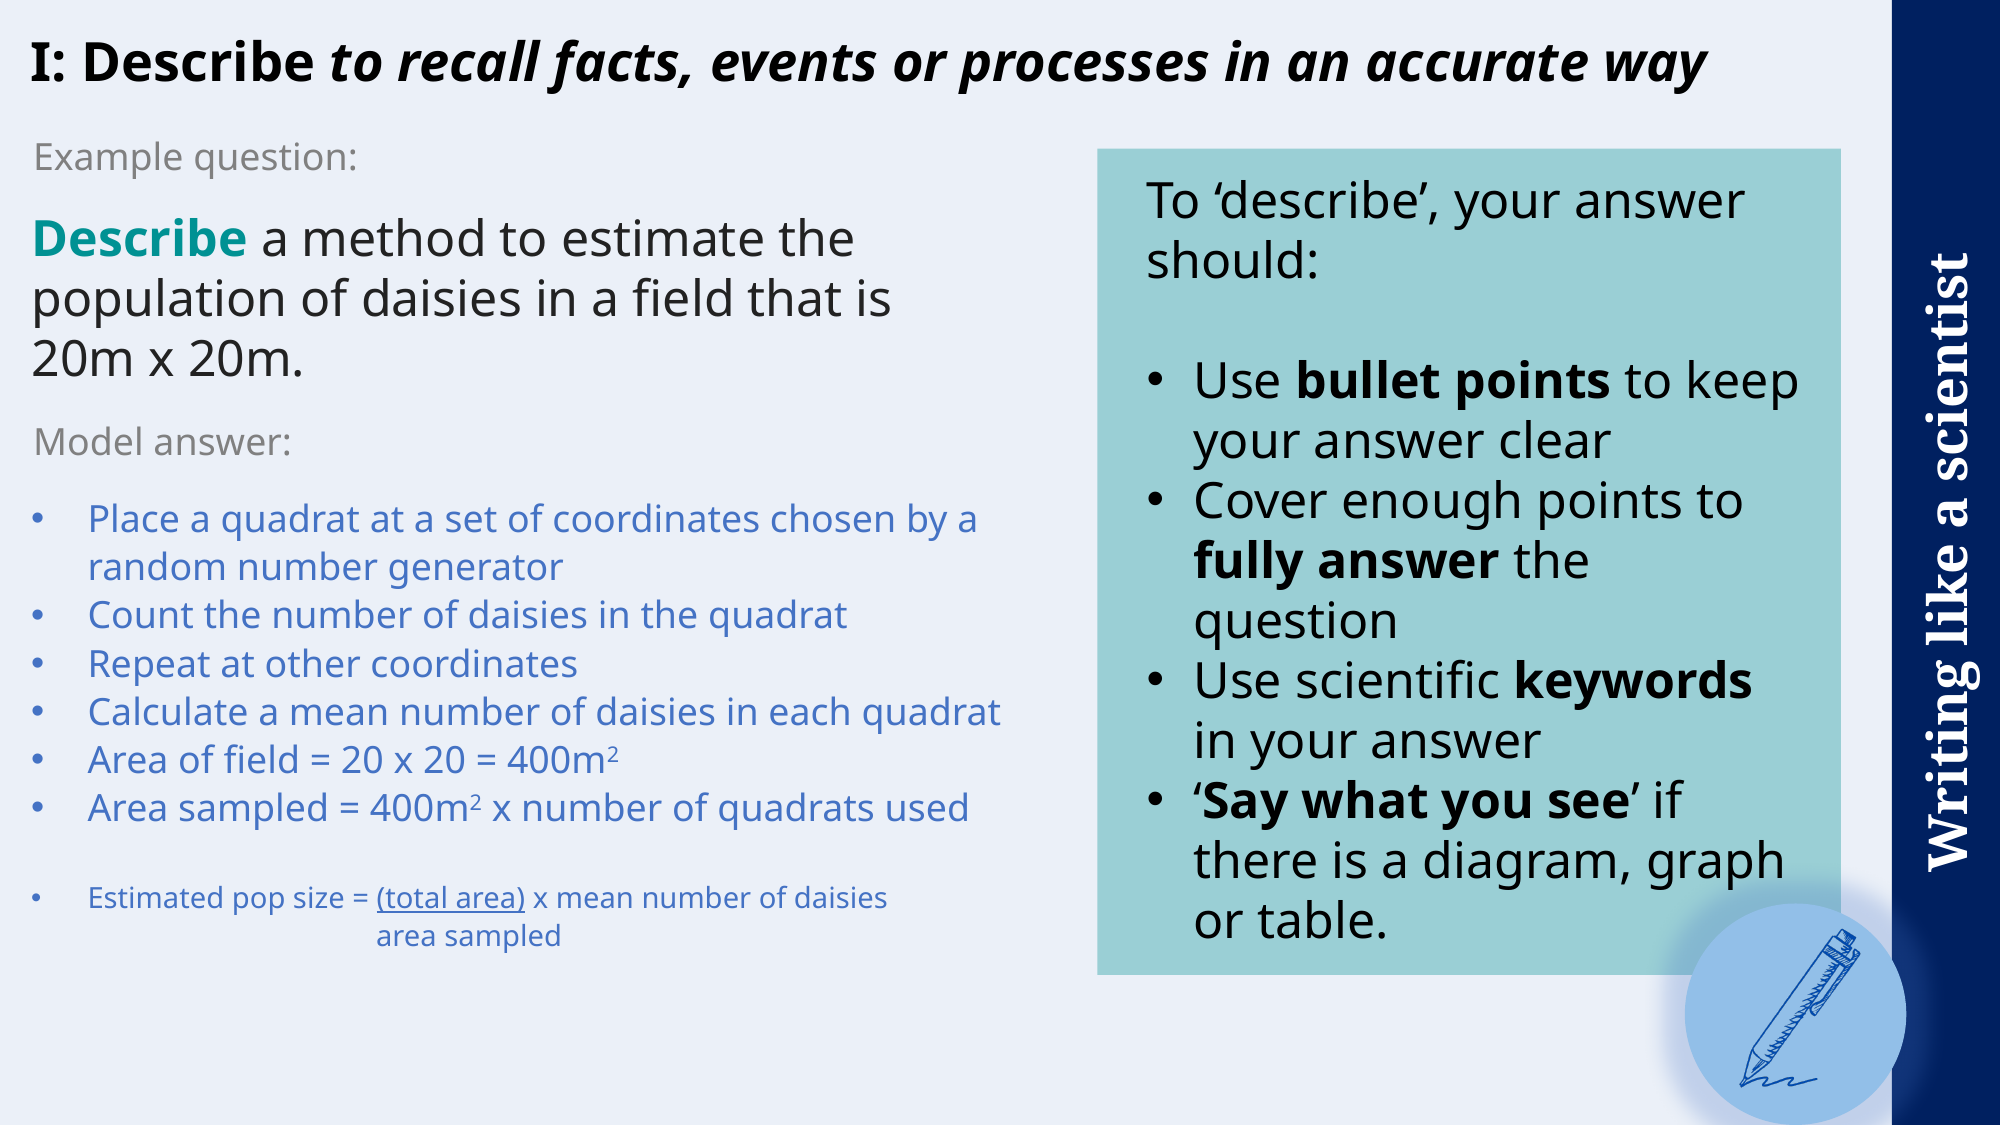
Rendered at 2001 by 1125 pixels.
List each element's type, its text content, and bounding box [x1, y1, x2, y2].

text_box Model answer: [18, 410, 403, 470]
text_box Example question: [18, 125, 427, 186]
text_box To ‘describe’, your answer should: Use bullet points to keep your answer clear Cover enough points to fully answer the question Use scientific keywords in your answer ‘Say what you see’ if there is a diagram, graph or table. [1131, 161, 1825, 956]
picture [1687, 913, 1882, 1108]
title I: Describe to recall facts, events or processes in an accurate way [30, 17, 1773, 93]
text_box Describe a method to estimate the population of daisies in a field that is 20m x 20m. [17, 199, 999, 395]
text_box Place a quadrat at a set of coordinates chosen by a random number generator Count the number of daisies in the quadrat Repeat at other coordinates Calculate a mean number of daisies in each quadrat Area of field = 20 x 20 = 400m2 Area sampled = 400m2 x number of quadrats used Estimated pop size = (total area) x mean number of daisies area sampled [16, 484, 1113, 960]
